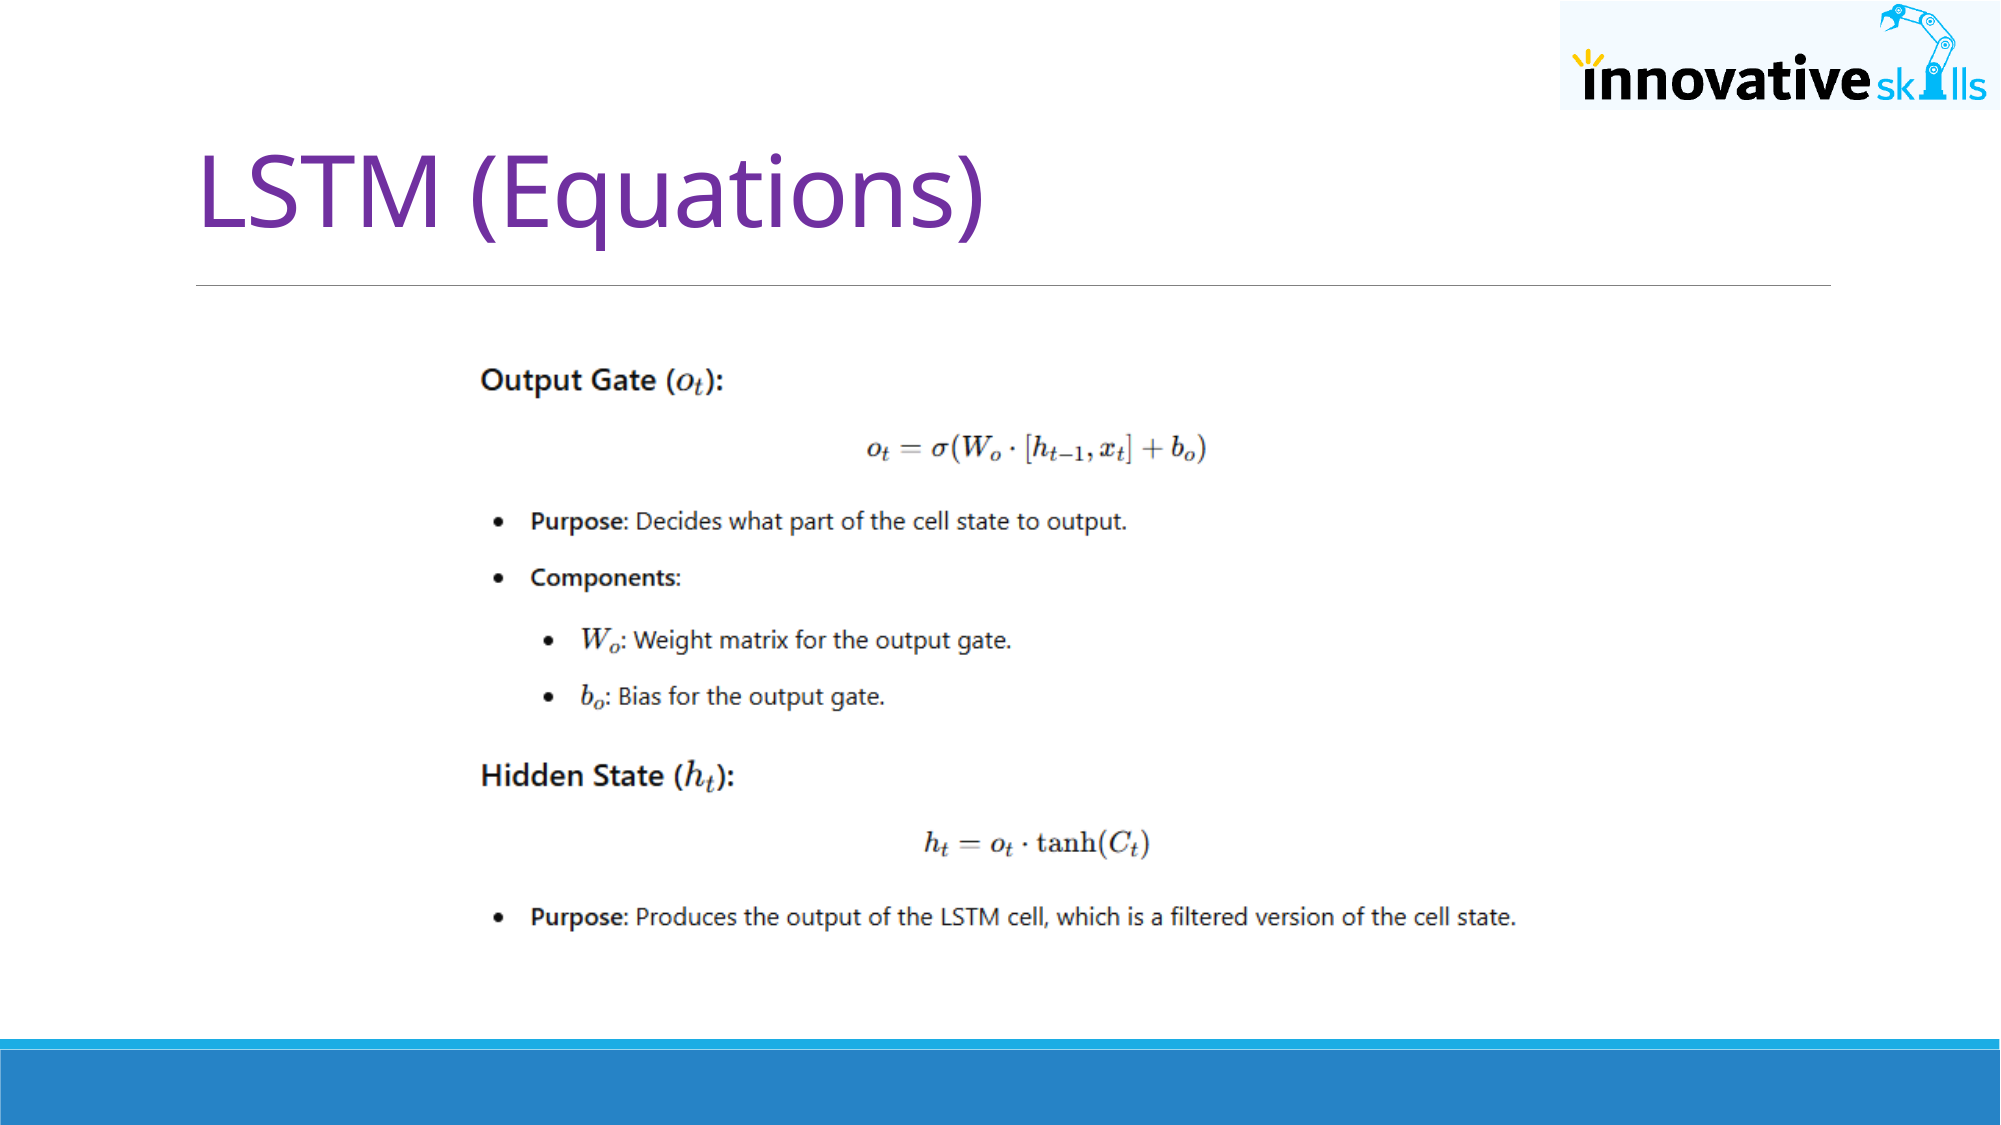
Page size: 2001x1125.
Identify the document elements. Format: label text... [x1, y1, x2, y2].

picture [472, 349, 1528, 939]
title LSTM (Equations) [180, 47, 1830, 255]
picture [1559, 0, 2000, 111]
